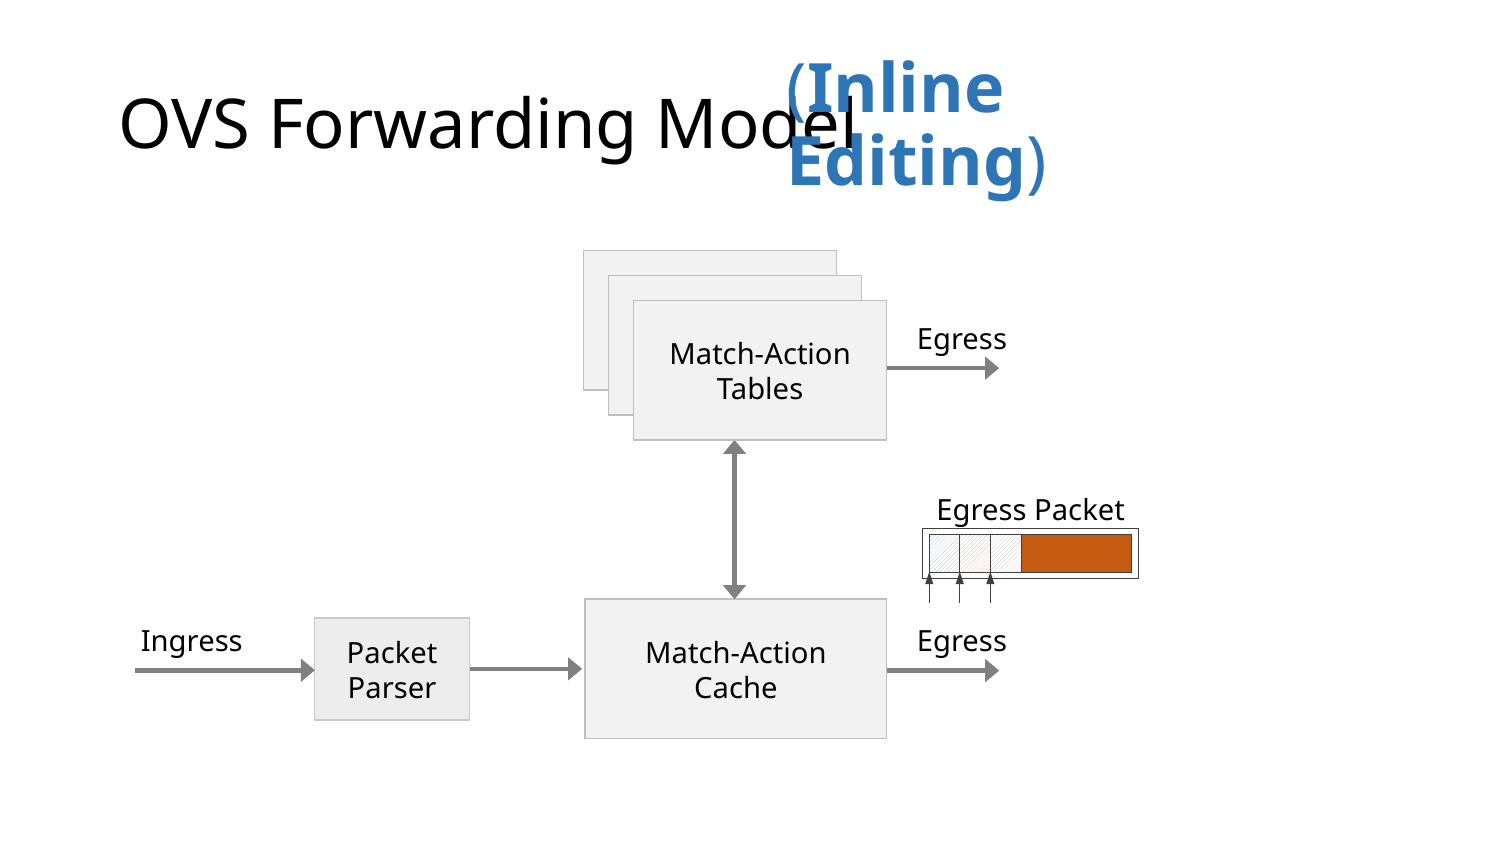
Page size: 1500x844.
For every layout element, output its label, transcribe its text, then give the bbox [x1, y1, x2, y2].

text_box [929, 571, 991, 604]
text_box Egress Packet [921, 483, 1140, 534]
text_box [583, 249, 838, 391]
title OVS Forwarding Model [103, 44, 1397, 208]
text_box [922, 534, 1140, 580]
text_box Ingress [126, 615, 258, 665]
text_box Egress [902, 615, 1022, 665]
text_box [608, 274, 863, 416]
text_box Egress [902, 312, 1022, 363]
text_box Match-Action Tables [633, 299, 888, 441]
text_box Packet Parser [313, 617, 471, 721]
text_box (Inline Editing) [771, 45, 1203, 209]
text_box Match-Action Cache [584, 598, 888, 740]
